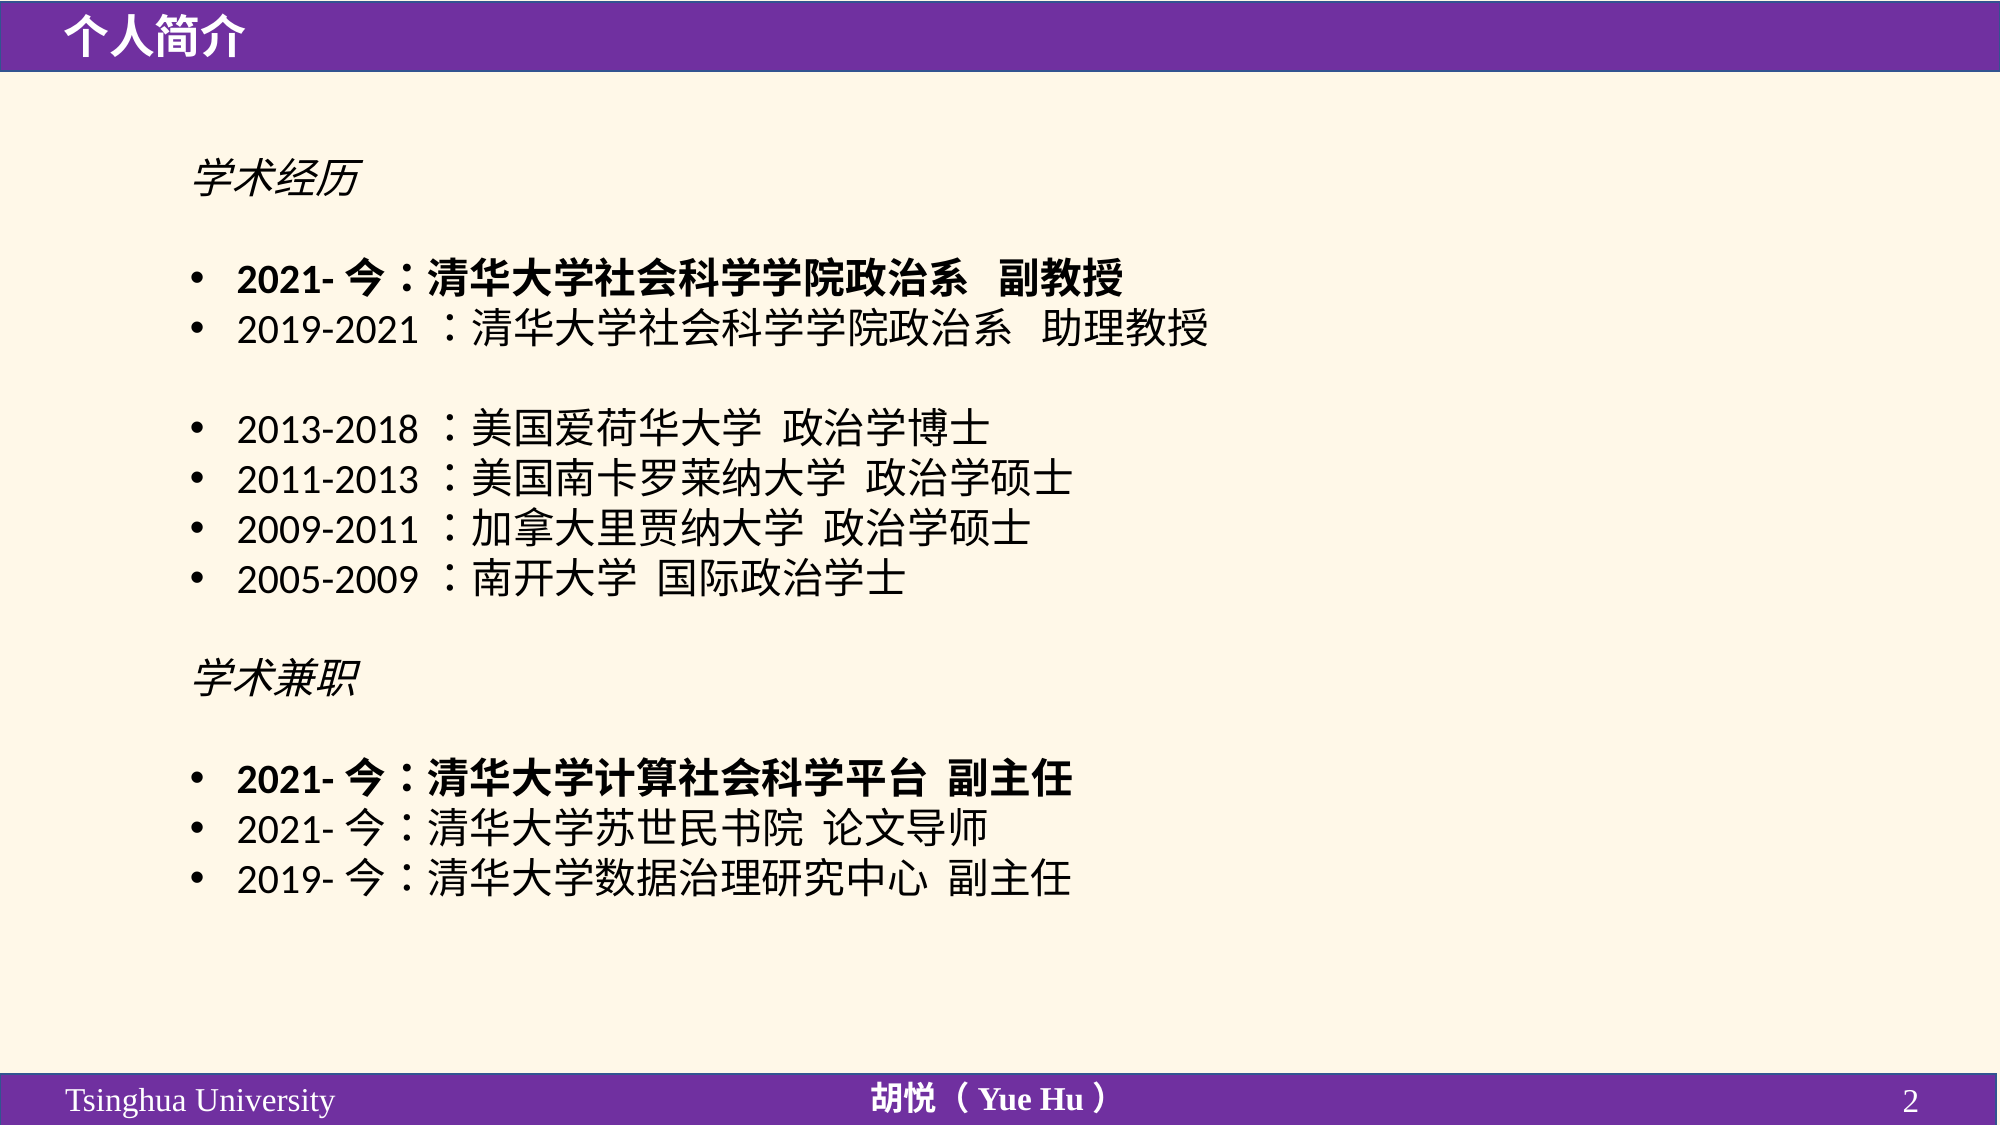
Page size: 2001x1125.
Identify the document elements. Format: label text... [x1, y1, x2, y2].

text_box 学术经历 2021-今：清华大学社会科学学院政治系 副教授 2019-2021：清华大学社会科学学院政治系 助理教授 2013-2018：美国爱荷华大学 政治学博士 2011-2013：美国南卡罗莱纳大学 政治学硕士 2009-2011：加拿大里贾纳大学 政治学硕士 2005-2009：南开大学 国际政治学士 学术兼职 2021-今：清华大学计算社会科学平台 副主任 2021-今：清华大学苏世民书院 论文导师 2019-今：清华大学数据治理研究中心 副主任 [175, 144, 1711, 910]
text_box [0, 1, 2000, 72]
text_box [0, 1070, 1996, 1125]
text_box 个人简介 [48, 0, 269, 70]
